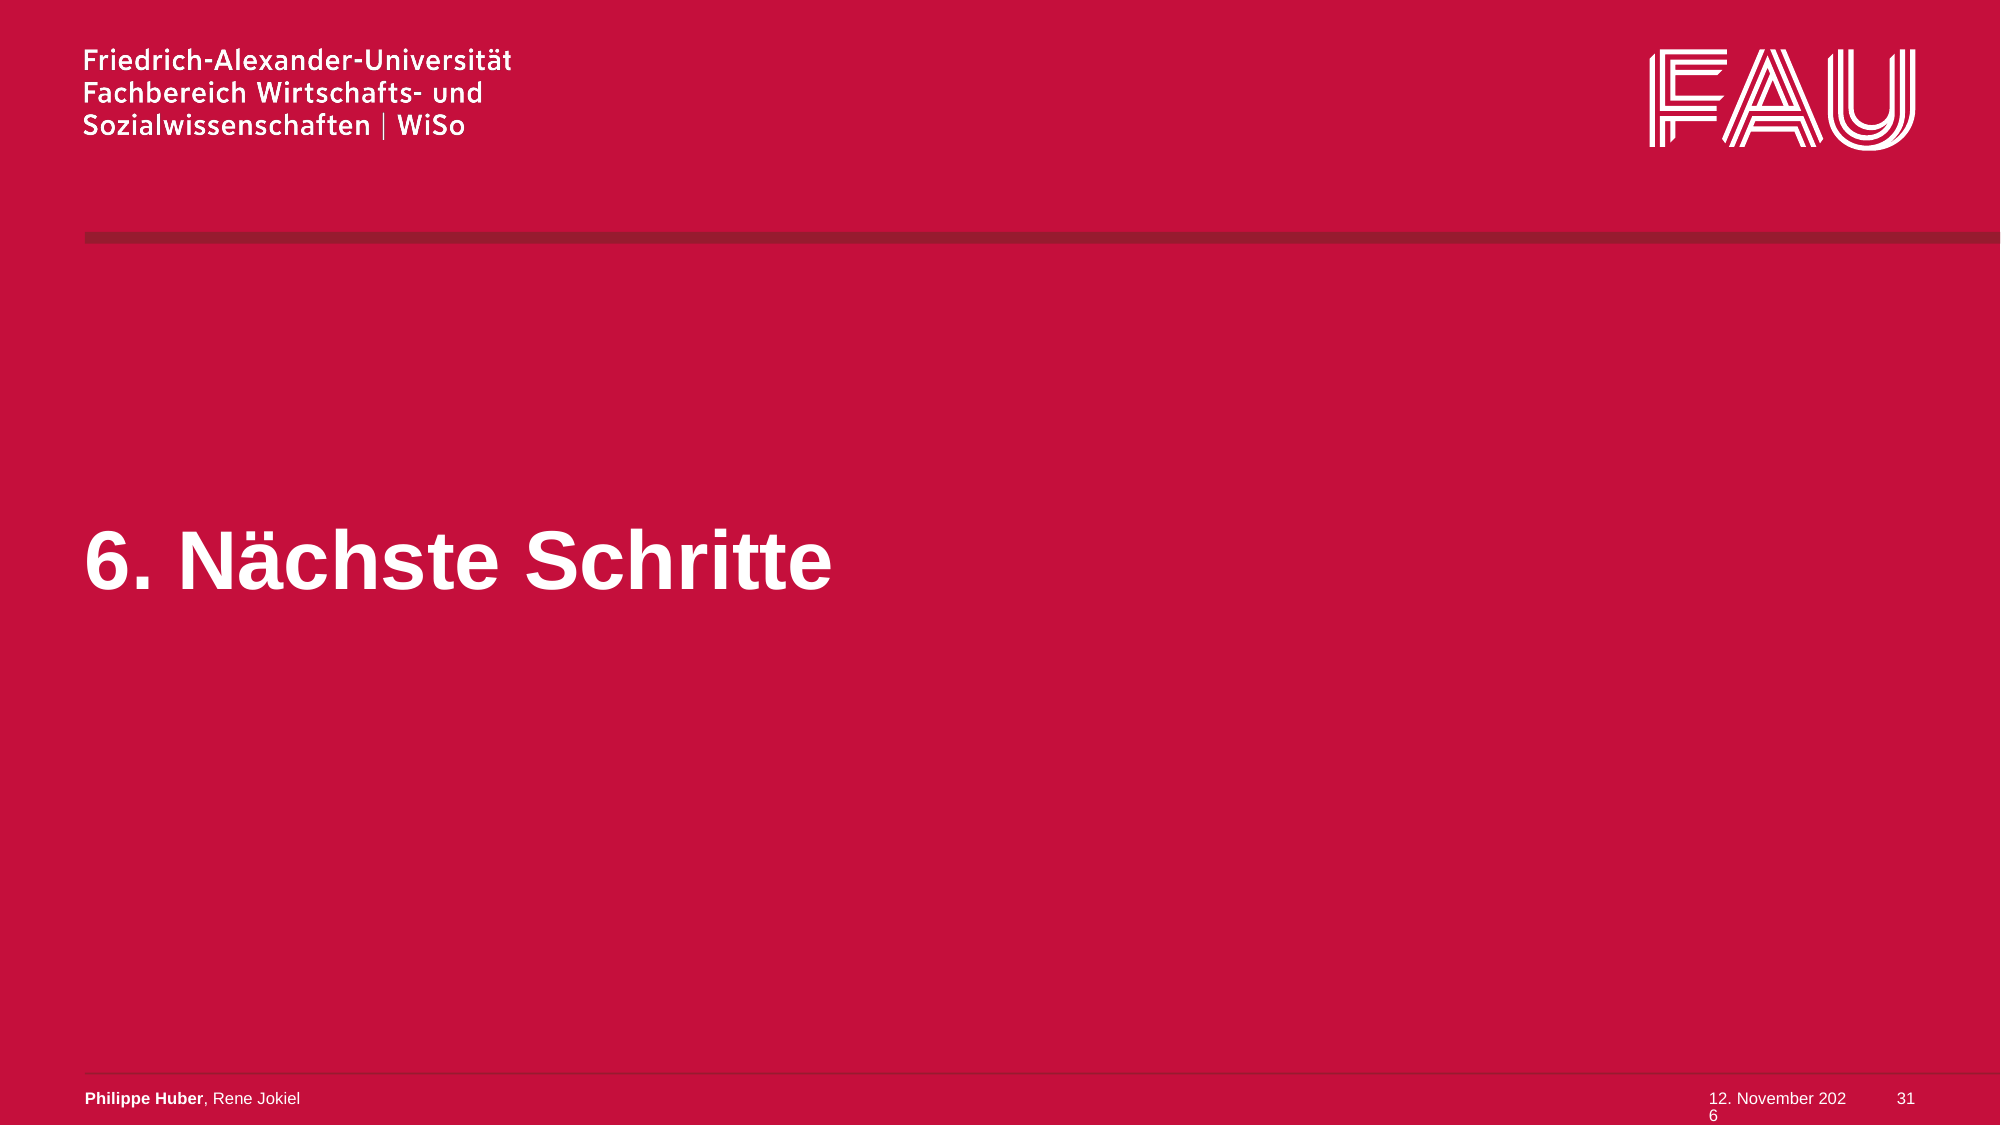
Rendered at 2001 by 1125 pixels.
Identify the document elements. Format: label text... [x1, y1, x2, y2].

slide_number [1708, 1088, 1849, 1109]
footer Philippe Huber, Rene Jokiel [85, 1088, 1656, 1109]
title 6. Nächste Schritte [85, 517, 1916, 608]
slide_number 31 [1883, 1088, 1916, 1109]
